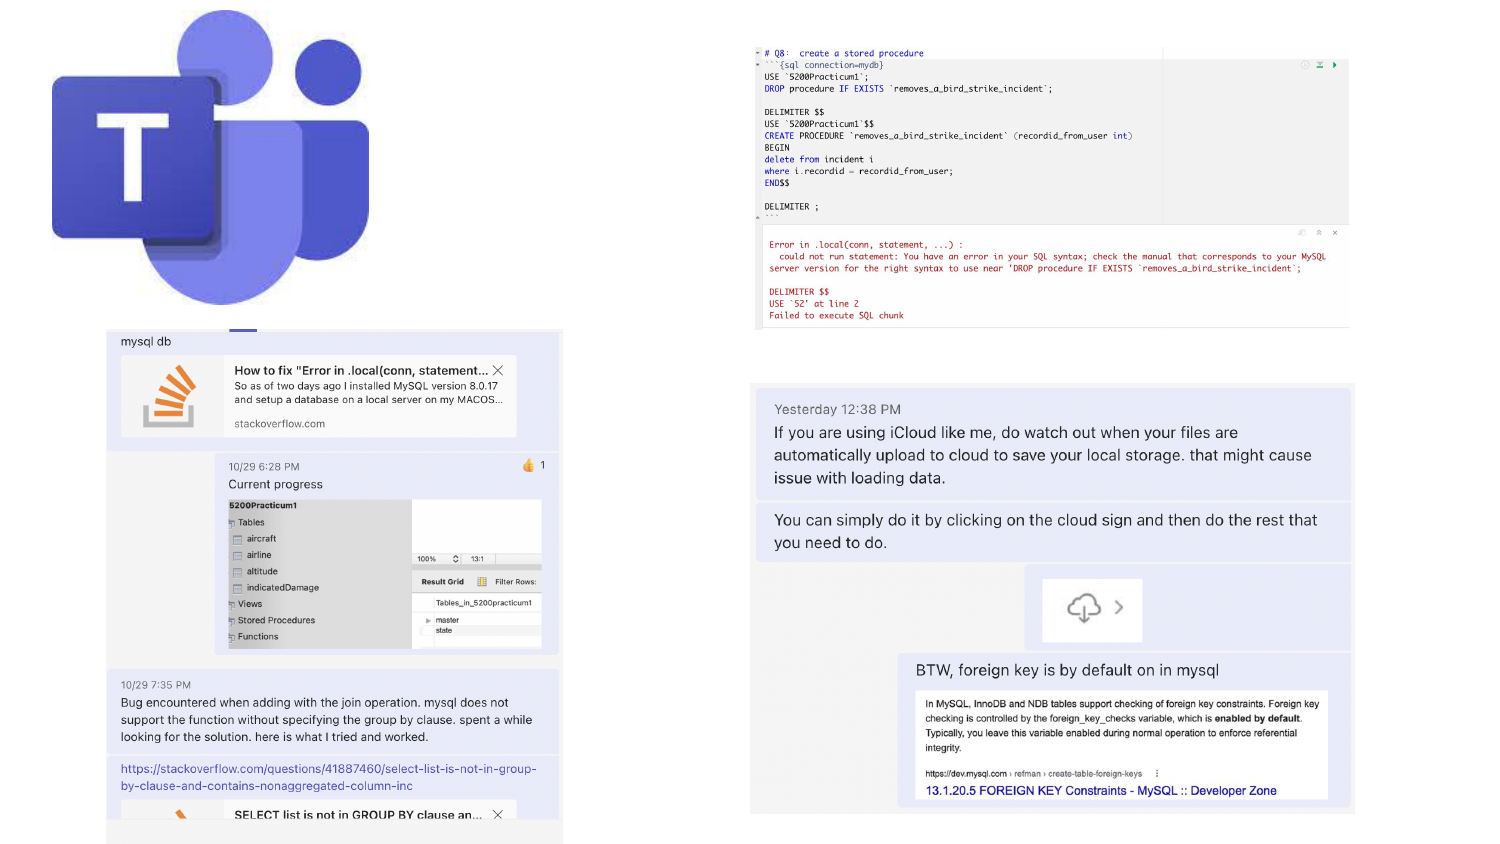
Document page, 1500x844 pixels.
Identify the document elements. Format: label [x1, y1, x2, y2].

picture [51, 10, 369, 305]
picture [106, 329, 563, 844]
picture [755, 47, 1350, 330]
picture [749, 383, 1355, 814]
